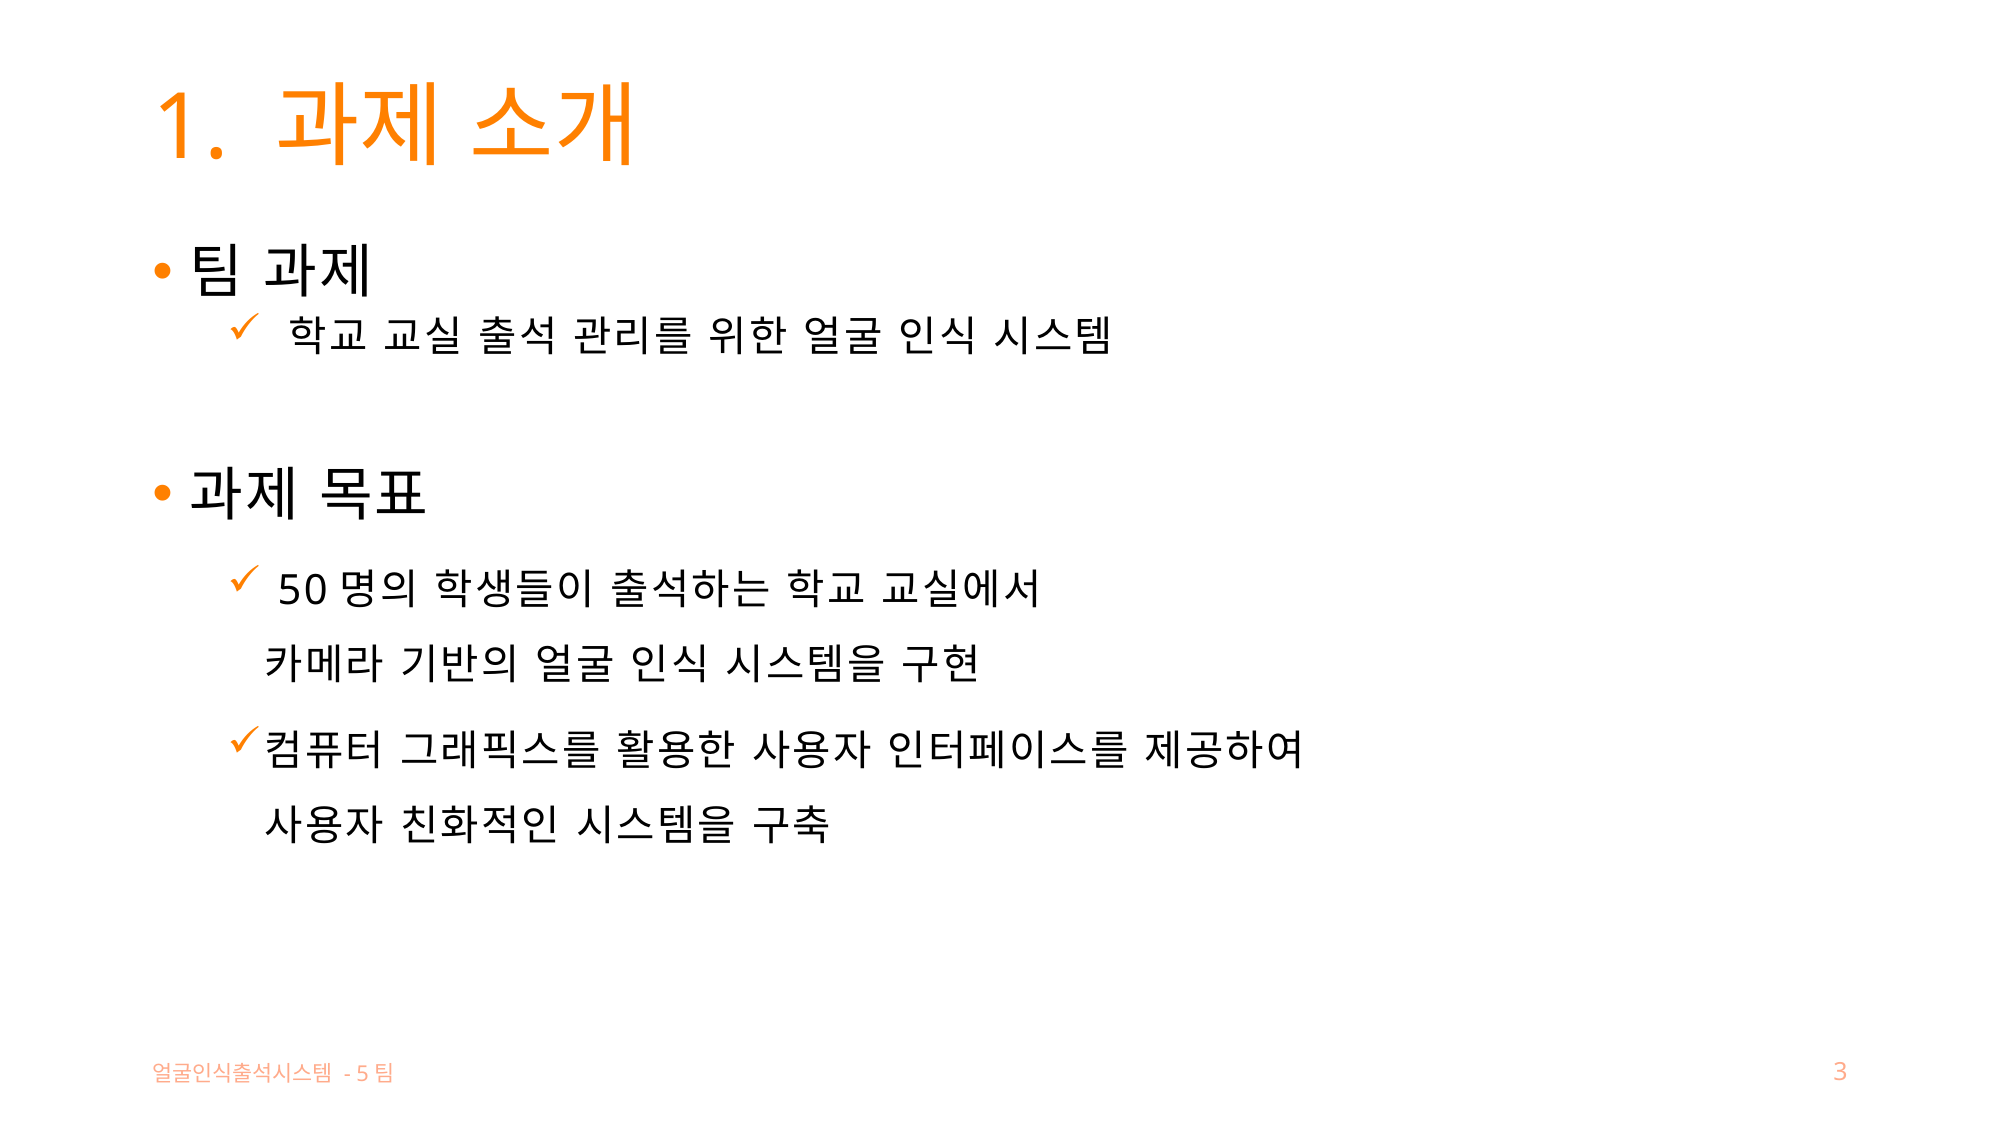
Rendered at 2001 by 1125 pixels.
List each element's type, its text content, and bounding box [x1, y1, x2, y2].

title 1. 과제 소개 [137, 56, 1863, 201]
slide_number 얼굴인식출석시스템 - 5팀 [137, 1042, 588, 1103]
slide_number 3 [1412, 1042, 1863, 1103]
list 팀 과제 학교 교실 출석 관리를 위한 얼굴 인식 시스템 과제 목표 50명의 학생들이 출석하는 학교 교실에서 카메라 기반의 얼굴 인식 시스템을 구현 컴퓨터 그래픽스를 활용한 사용자 인터페이스를 제공하여 사용자 친화적인 시스템을 구축 [137, 234, 1863, 1014]
